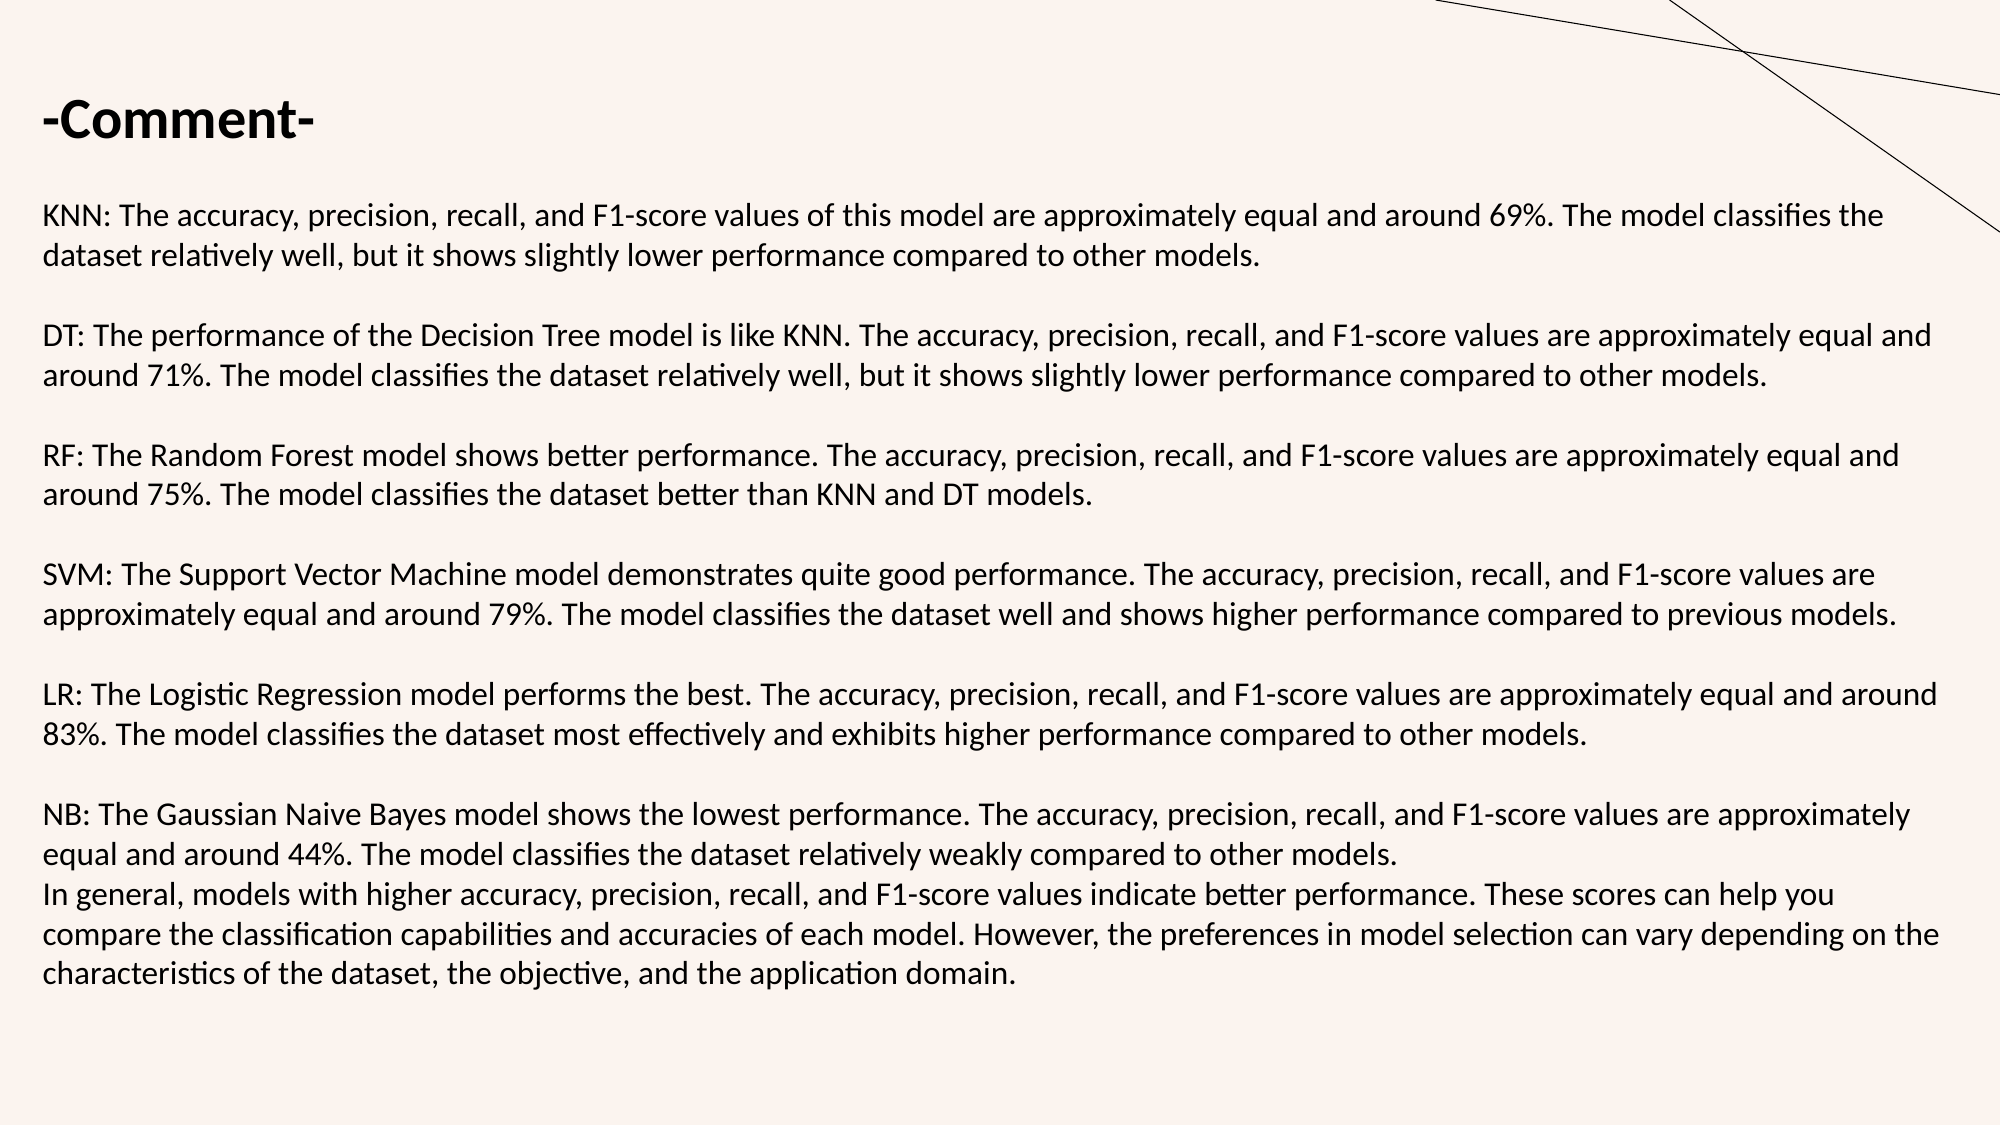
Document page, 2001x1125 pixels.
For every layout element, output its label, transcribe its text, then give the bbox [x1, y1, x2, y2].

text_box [1435, 0, 2000, 95]
text_box KNN: The accuracy, precision, recall, and F1-score values of this model are approximately equal and around 69%. The model classifies the dataset relatively well, but it shows slightly lower performance compared to other models. DT: The performance of the Decision Tree model is like KNN. The accuracy, precision, recall, and F1-score values are approximately equal and around 71%. The model classifies the dataset relatively well, but it shows slightly lower performance compared to other models. RF: The Random Forest model shows better performance. The accuracy, precision, recall, and F1-score values are approximately equal and around 75%. The model classifies the dataset better than KNN and DT models. SVM: The Support Vector Machine model demonstrates quite good performance. The accuracy, precision, recall, and F1-score values are approximately equal and around 79%. The model classifies the dataset well and shows higher performance compared to previous models. LR: The Logistic Regression model performs the best. The accuracy, precision, recall, and F1-score values are approximately equal and around 83%. The model classifies the dataset most effectively and exhibits higher performance compared to other models. NB: The Gaussian Naive Bayes model shows the lowest performance. The accuracy, precision, recall, and F1-score values are approximately equal and around 44%. The model classifies the dataset relatively weakly compared to other models. In general, models with higher accuracy, precision, recall, and F1-score values indicate better performance. These scores can help you compare the classification capabilities and accuracies of each model. However, the preferences in model selection can vary depending on the characteristics of the dataset, the objective, and the application domain. [27, 185, 1973, 999]
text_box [1669, 95, 2000, 233]
text_box -Comment- [27, 73, 1019, 158]
